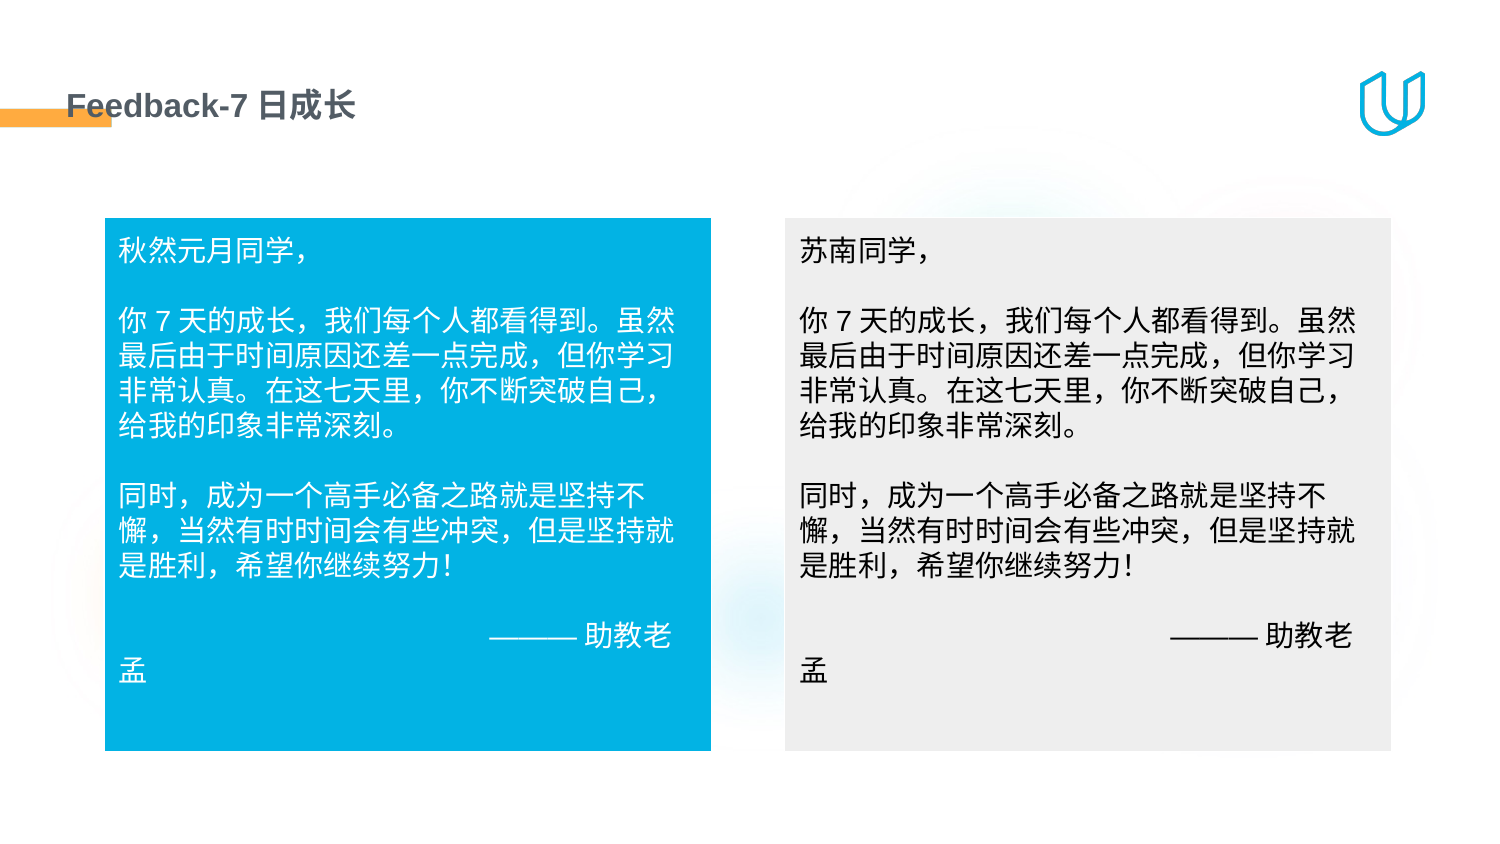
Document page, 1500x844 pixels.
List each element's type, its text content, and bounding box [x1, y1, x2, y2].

text_box 苏南同学， 你7天的成长，我们每个人都看得到。虽然最后由于时间原因还差一点完成，但你学习非常认真。在这七天里，你不断突破自己，给我的印象非常深刻。 同时，成为一个高手必备之路就是坚持不懈，当然有时时间会有些冲突，但是坚持就是胜利，希望你继续努力！ ———助教老孟 [784, 217, 1393, 752]
picture [51, 111, 1438, 758]
text_box [0, 108, 51, 128]
text_box 秋然元月同学， 你7天的成长，我们每个人都看得到。虽然最后由于时间原因还差一点完成，但你学习非常认真。在这七天里，你不断突破自己，给我的印象非常深刻。 同时，成为一个高手必备之路就是坚持不懈，当然有时时间会有些冲突，但是坚持就是胜利，希望你继续努力！ ———助教老孟 [103, 217, 712, 752]
picture [1360, 71, 1379, 82]
picture [1365, 78, 1397, 131]
picture [1384, 71, 1418, 120]
title Feedback-7日成长 [51, 56, 1061, 151]
picture [1407, 78, 1420, 120]
